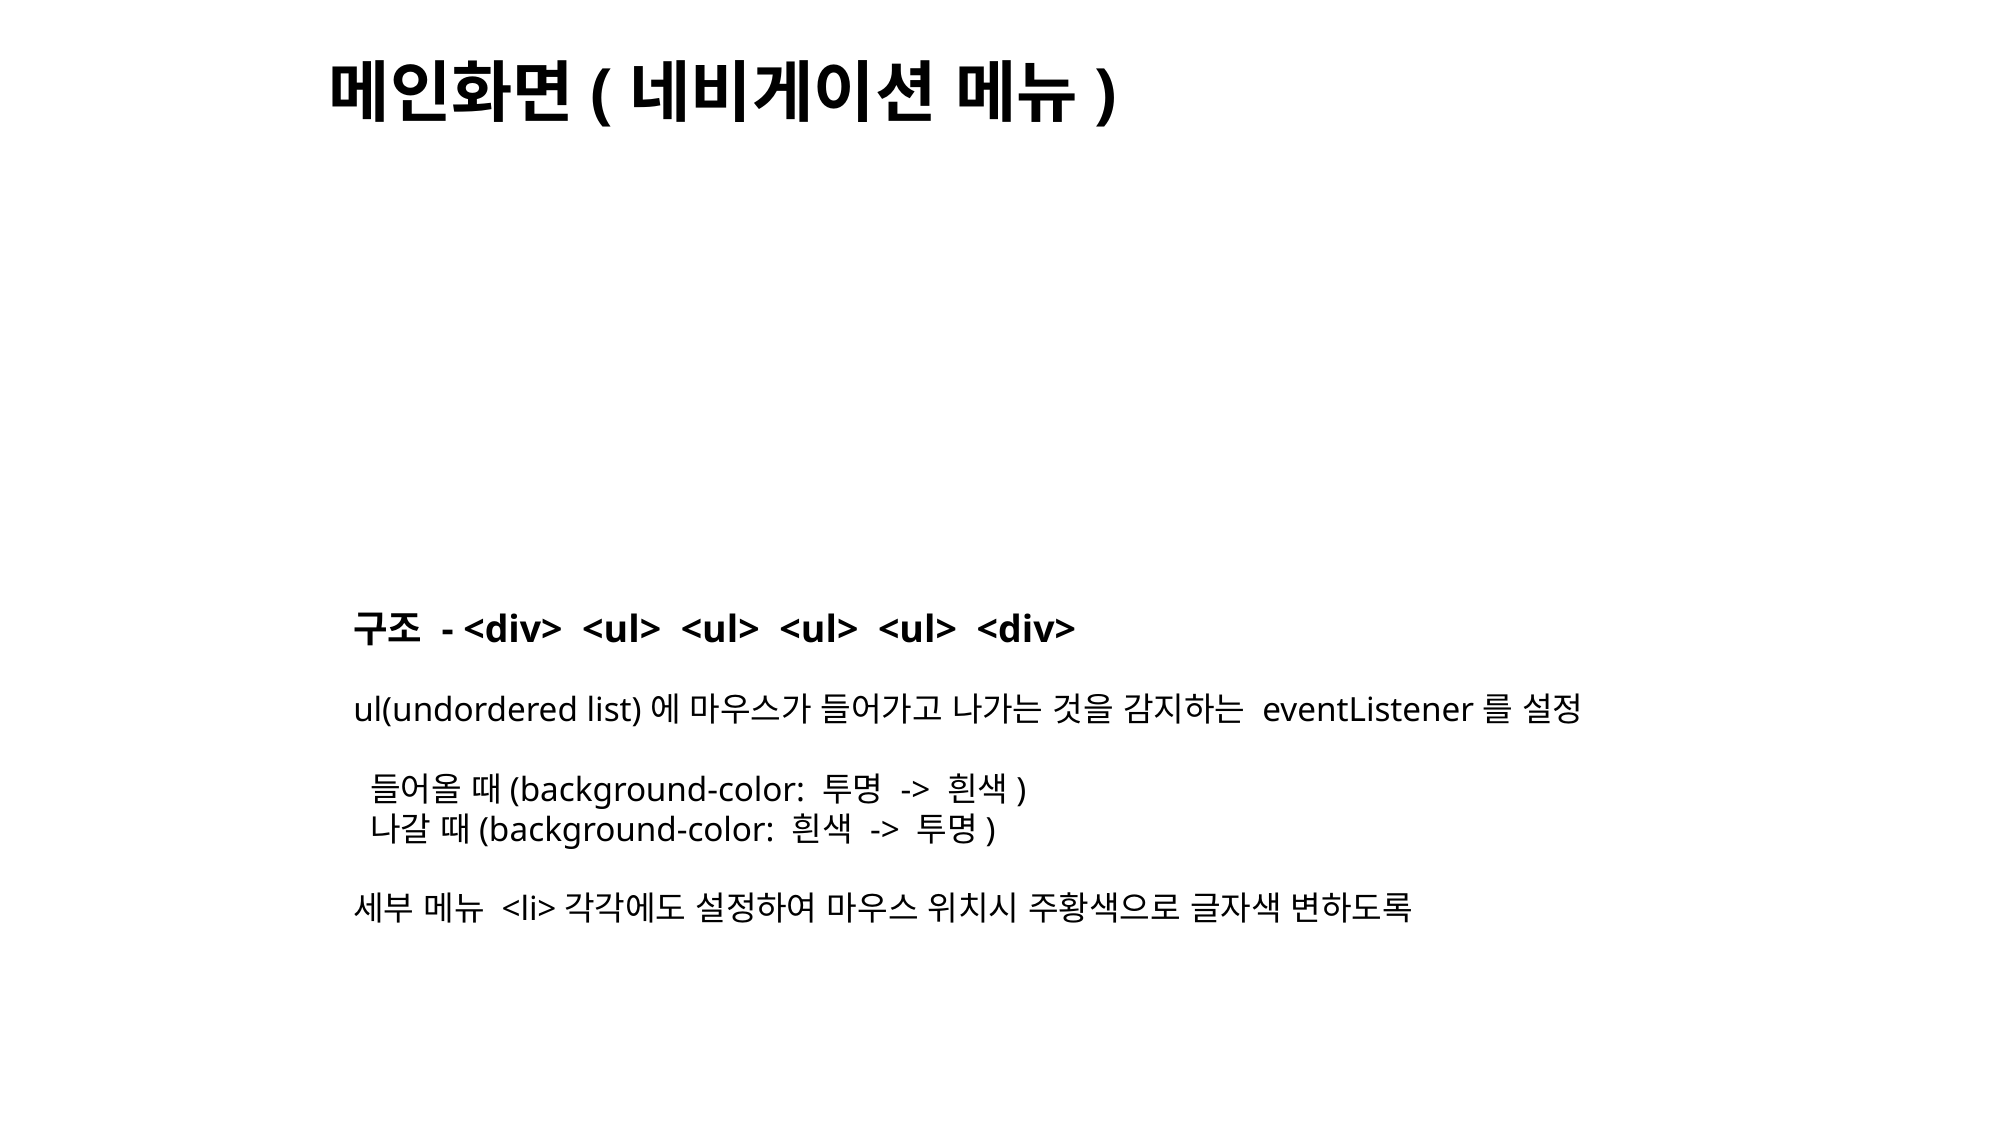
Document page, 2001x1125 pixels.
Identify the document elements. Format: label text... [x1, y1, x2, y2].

text_box 메인화면(네비게이션 메뉴) [313, 42, 1513, 138]
text_box 구조 - <div> <ul> <ul> <ul> <ul> <div> [338, 597, 1674, 658]
text_box ul(undordered list)에 마우스가 들어가고 나가는 것을 감지하는 eventListener를 설정 들어올 때(background-color: 투명 -> 흰색) 나갈 때(background-color: 흰색 -> 투명) 세부 메뉴 <li>각각에도 설정하여 마우스 위치시 주황색으로 글자색 변하도록 [338, 680, 1674, 935]
